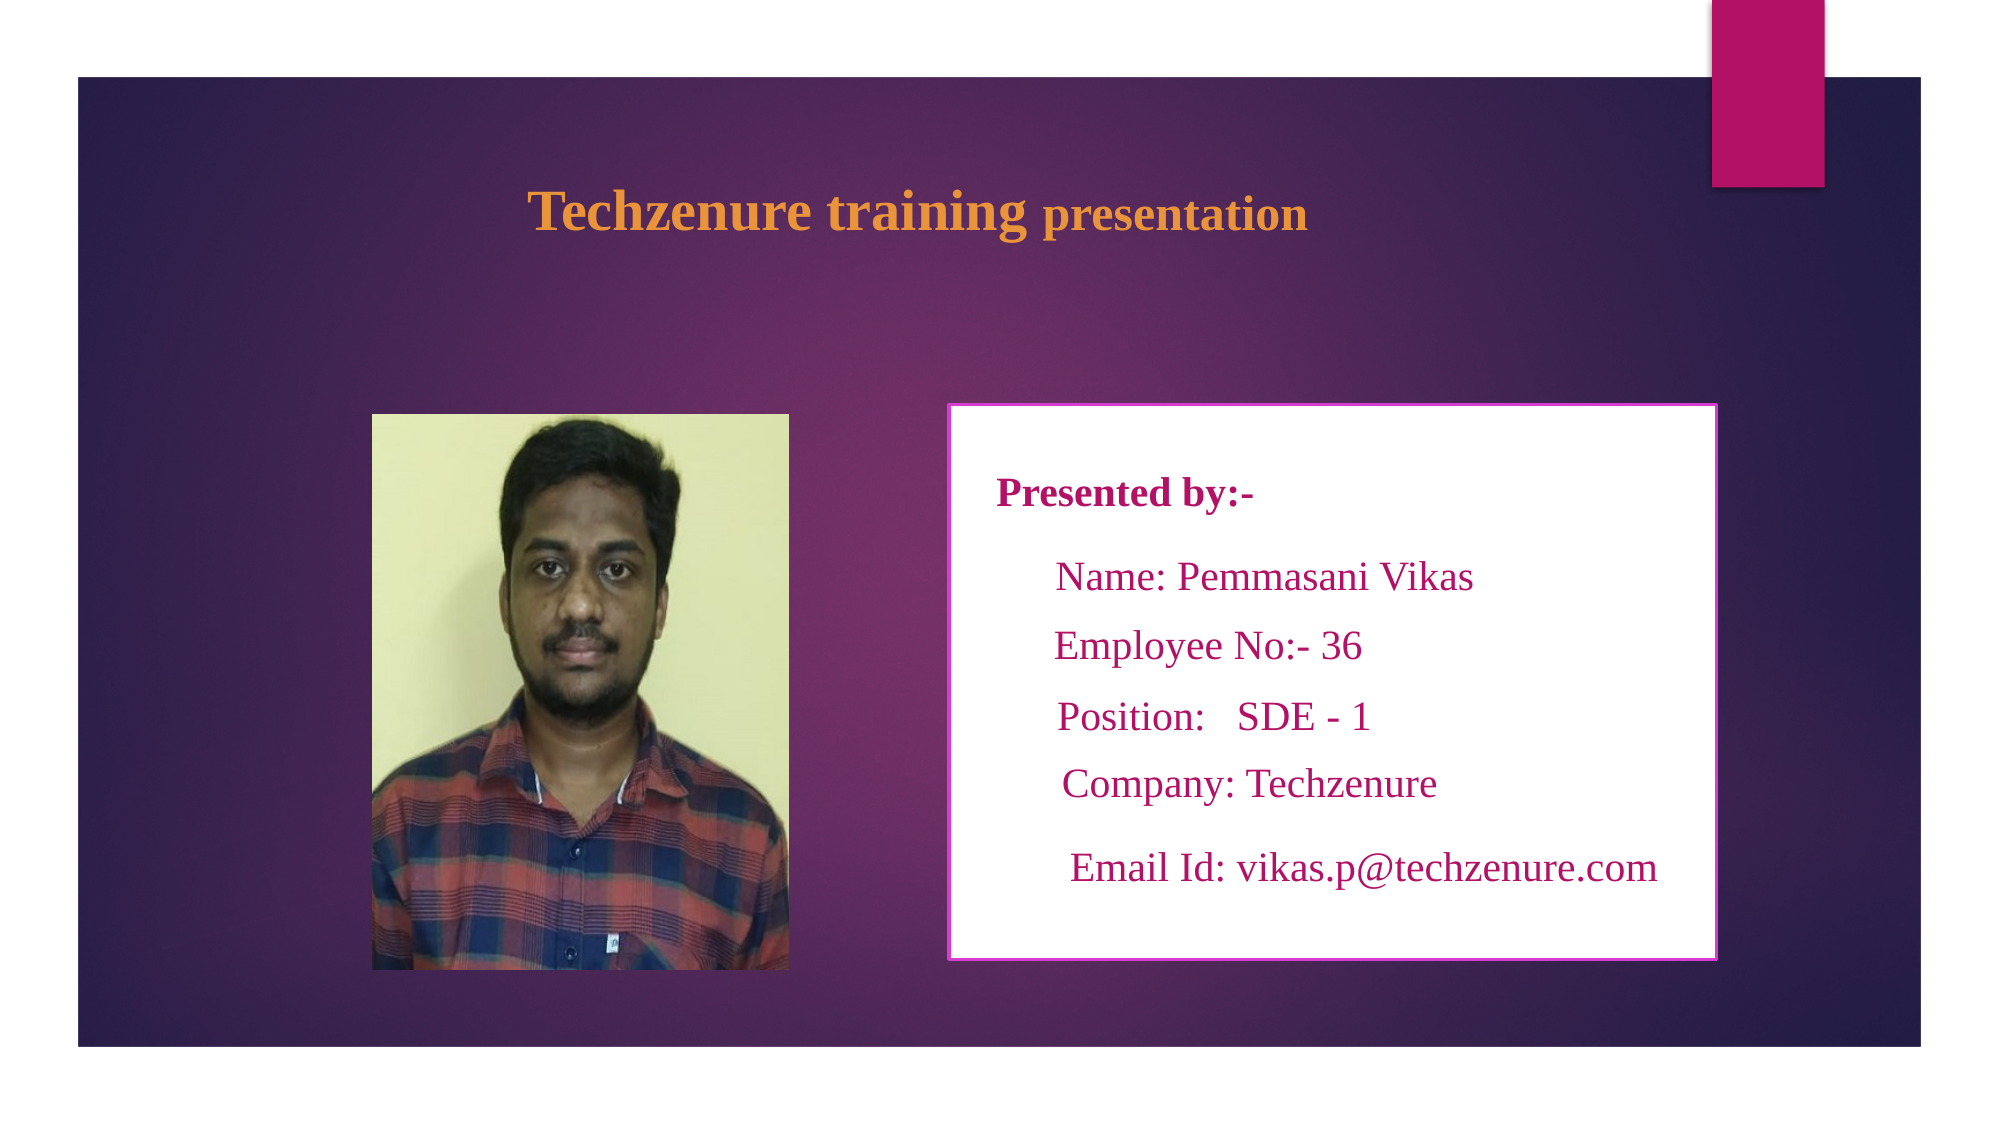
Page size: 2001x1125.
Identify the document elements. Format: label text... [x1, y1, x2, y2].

text_box Email Id: vikas.p@techzenure.com [1054, 831, 1700, 897]
text_box Position: SDE - 1 [1042, 681, 1532, 747]
text_box [949, 404, 1717, 960]
text_box Techzenure training presentation [512, 164, 1844, 250]
picture [79, 78, 1920, 1046]
text_box Presented by:- [981, 457, 1618, 522]
text_box Company: Techzenure [1046, 748, 1663, 814]
text_box Employee No:- 36 [1038, 610, 1540, 676]
text_box Name: Pemmasani Vikas [1040, 541, 1619, 607]
